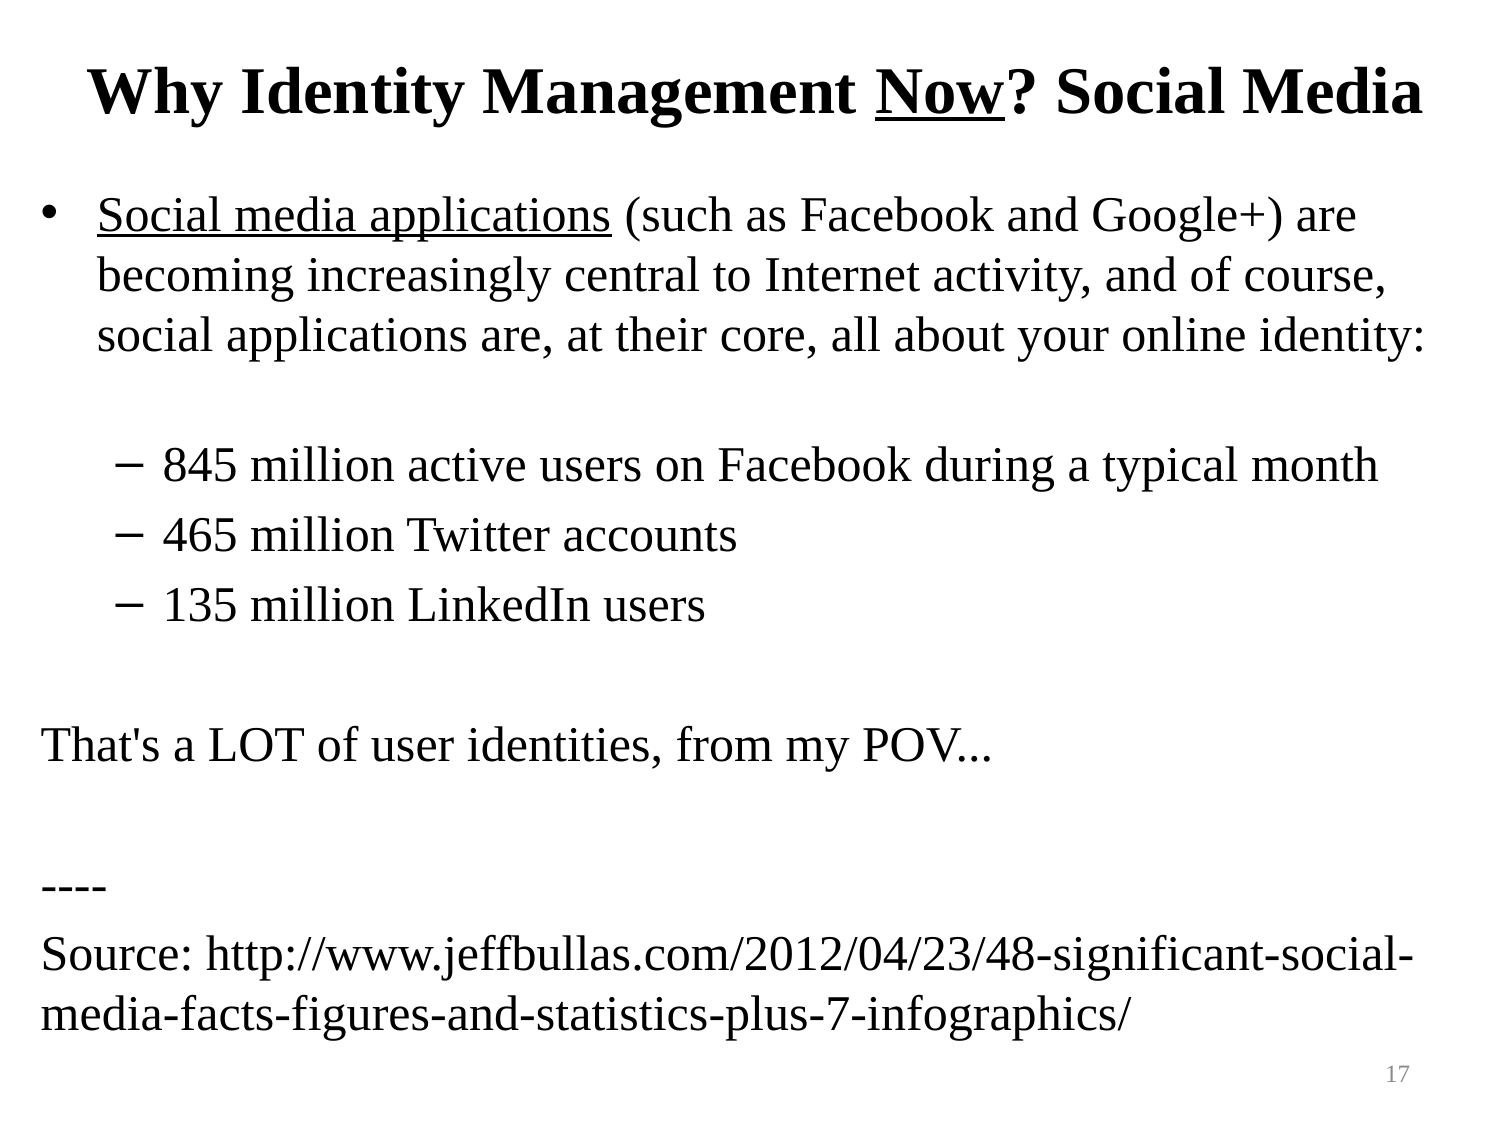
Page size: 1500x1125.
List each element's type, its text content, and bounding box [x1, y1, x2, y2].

slide_number 17 [1074, 1042, 1425, 1103]
title Why Identity Management Now? Social Media [25, 28, 1486, 145]
list Social media applications (such as Facebook and Google+) are becoming increasingly central to Internet activity, and of course, social applications are, at their core, all about your online identity: 845 million active users on Facebook during a typical month 465 million Twitter accounts 135 million LinkedIn users That's a LOT of user identities, from my POV... ---- Source: http://www.jeffbullas.com/2012/04/23/48-significant-social-media-facts-figures-and-statistics-plus-7-infographics/ [25, 173, 1471, 1098]
